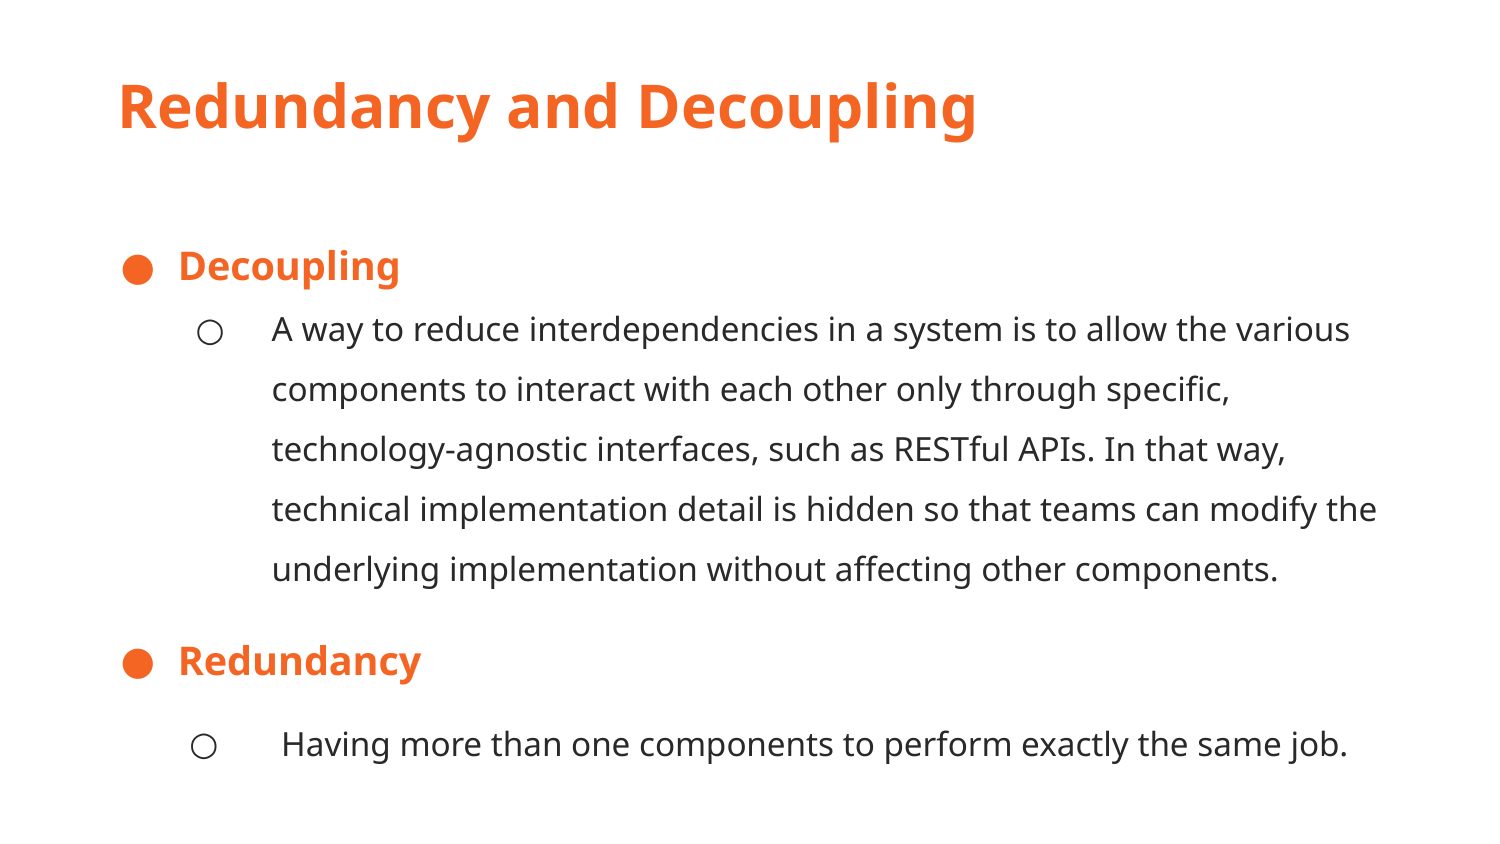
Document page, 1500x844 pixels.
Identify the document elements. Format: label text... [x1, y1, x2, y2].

title Redundancy and Decoupling [102, 52, 1194, 178]
title Decoupling A way to reduce interdependencies in a system is to allow the various components to interact with each other only through specific, technology-agnostic interfaces, such as RESTful APIs. In that way, technical implementation detail is hidden so that teams can modify the underlying implementation without affecting other components. Redundancy Having more than one components to perform exactly the same job. [87, 178, 1438, 804]
